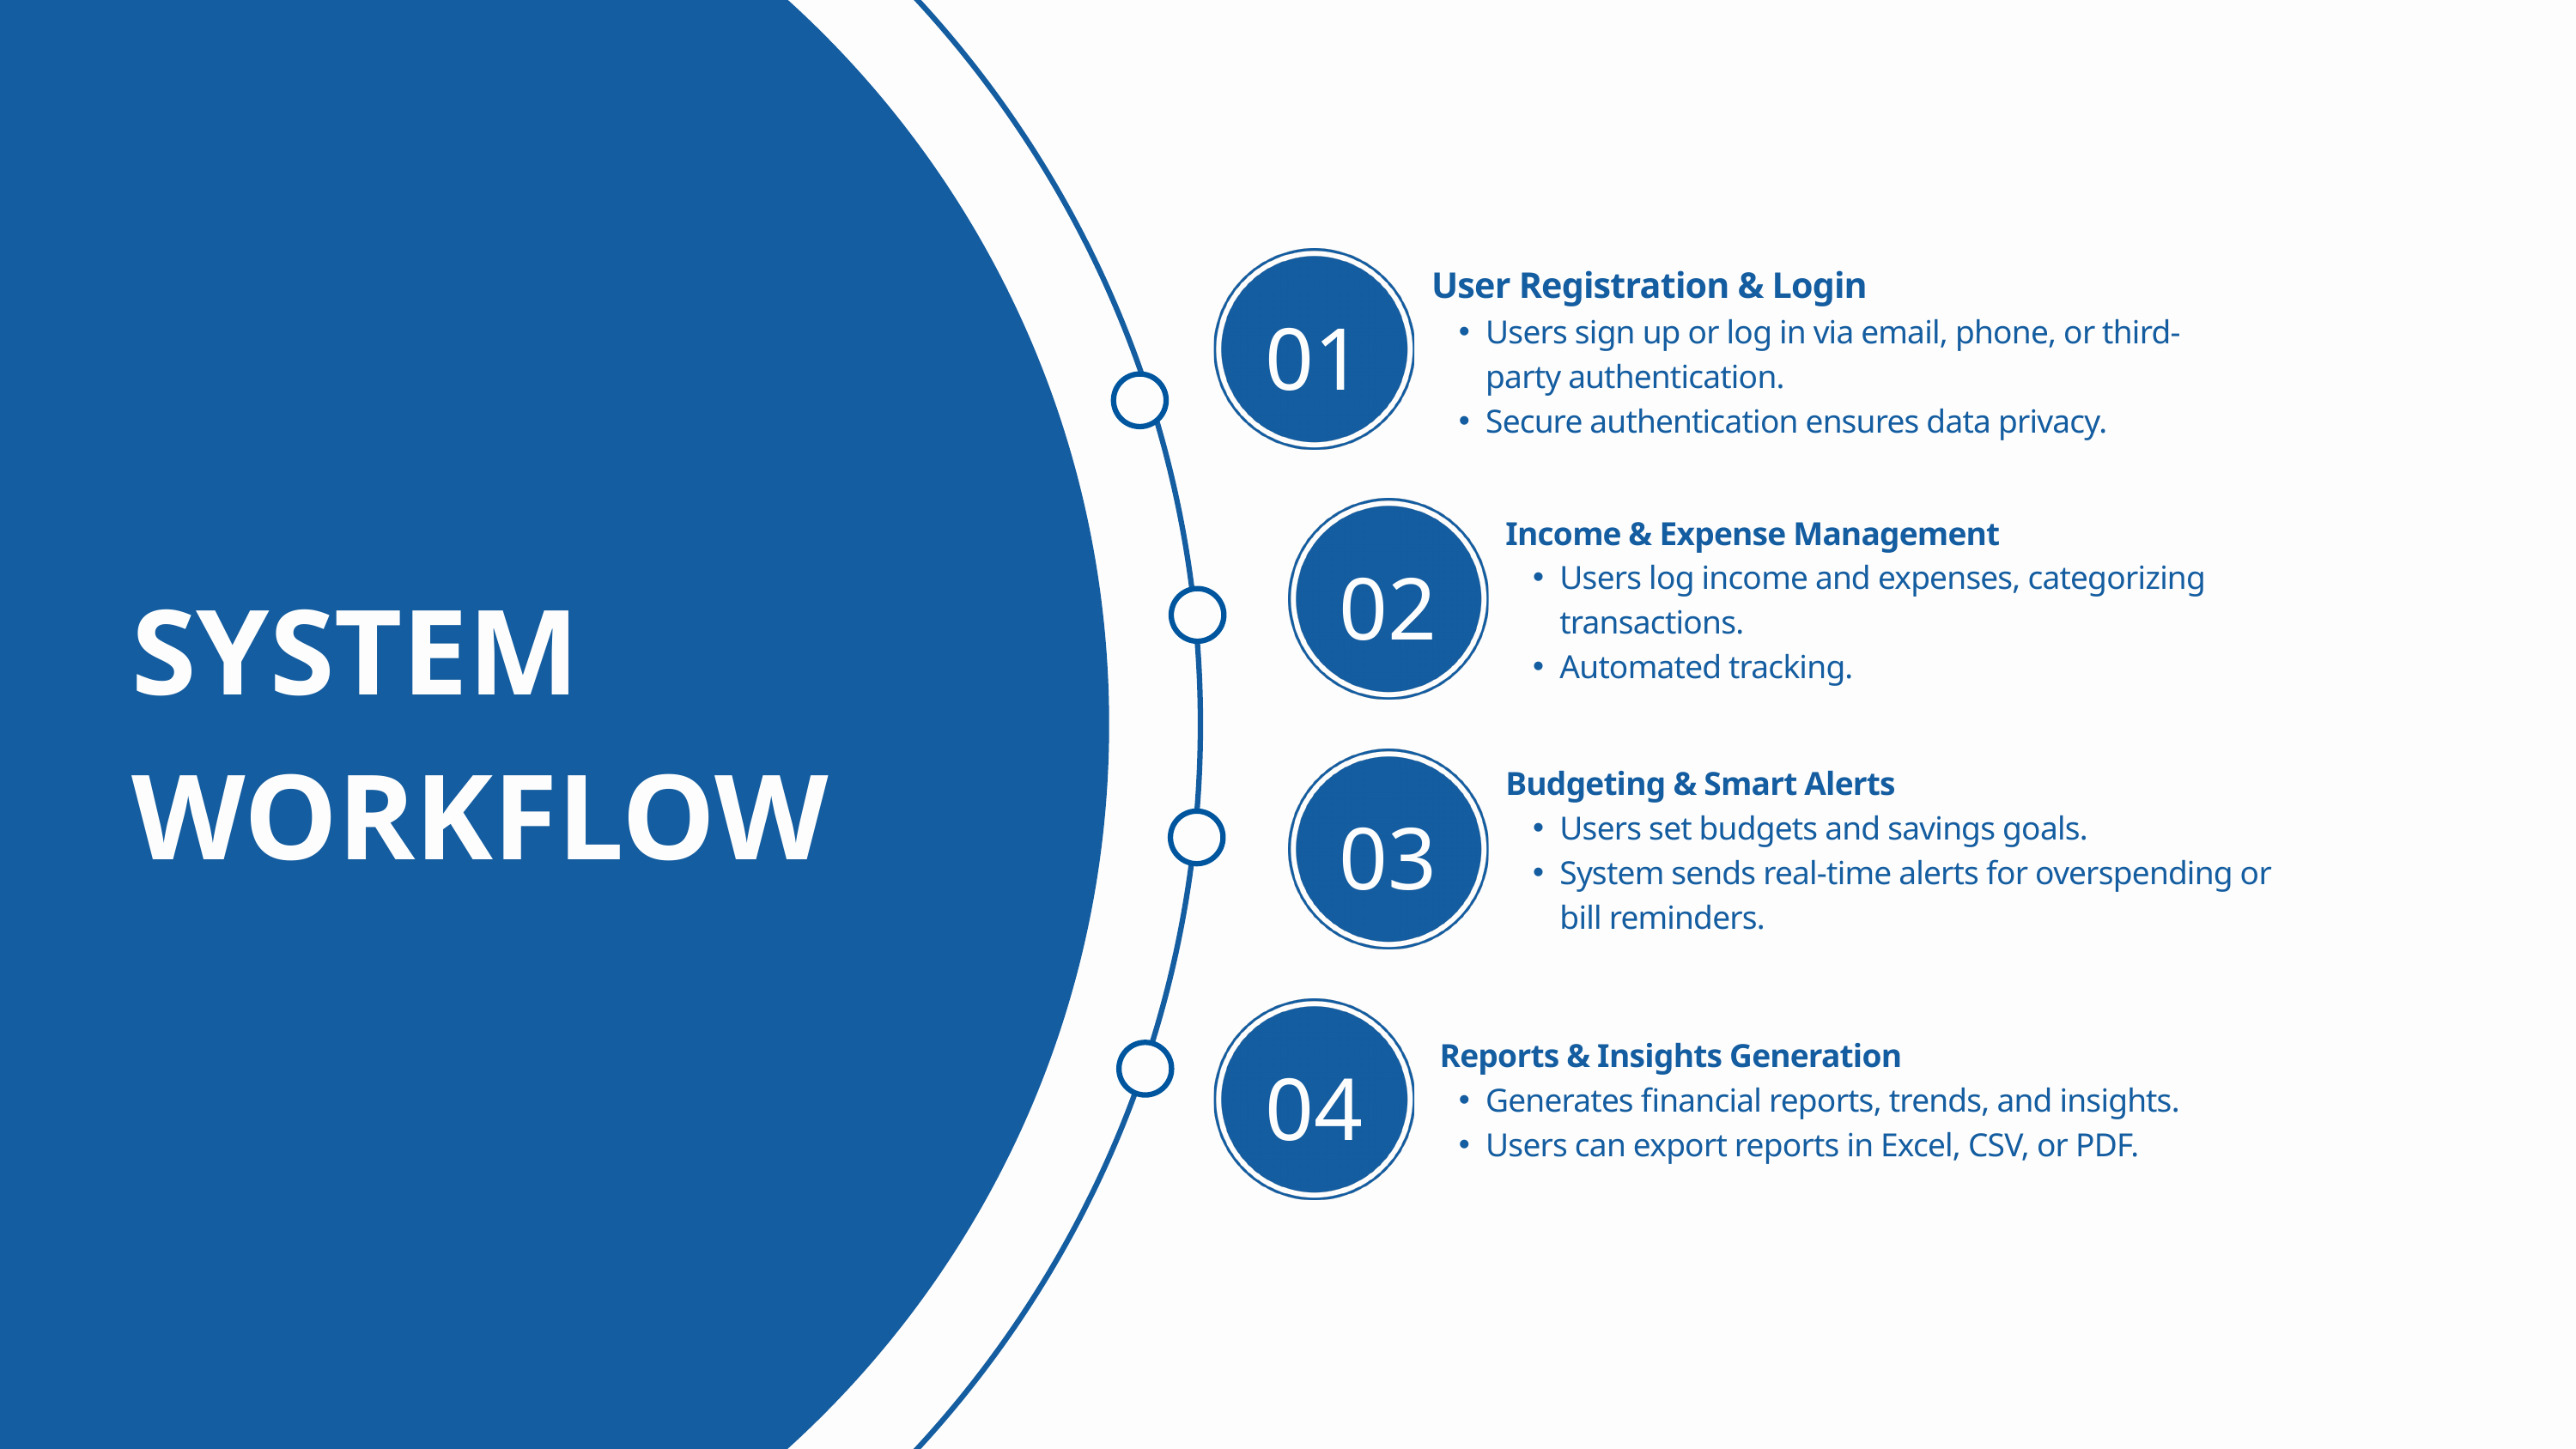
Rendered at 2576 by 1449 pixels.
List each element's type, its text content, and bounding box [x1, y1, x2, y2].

text_box Income & Expense Management Users log income and expenses, categorizing transactions. Automated tracking. [1505, 506, 2318, 686]
text_box [1213, 248, 1415, 450]
text_box 01 [1234, 287, 1394, 408]
text_box 03 [1308, 787, 1468, 907]
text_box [1170, 588, 1224, 642]
text_box User Registration & Login Users sign up or log in via email, phone, or third-party authentication. Secure authentication ensures data privacy. [1431, 255, 2245, 440]
text_box 02 [1308, 537, 1468, 658]
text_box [1113, 373, 1167, 427]
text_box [1118, 1042, 1172, 1095]
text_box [0, 0, 1109, 1449]
text_box Budgeting & Smart Alerts Users set budgets and savings goals. System sends real-time alerts for overspending or bill reminders. [1505, 756, 2318, 936]
text_box Reports & Insights Generation Generates financial reports, trends, and insights. Users can export reports in Excel, CSV, or PDF. [1431, 1029, 2245, 1164]
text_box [1116, 0, 1201, 1449]
text_box [1287, 749, 1489, 949]
text_box [1213, 998, 1415, 1200]
text_box 04 [1234, 1037, 1394, 1158]
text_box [1170, 810, 1224, 864]
text_box [1287, 498, 1489, 700]
